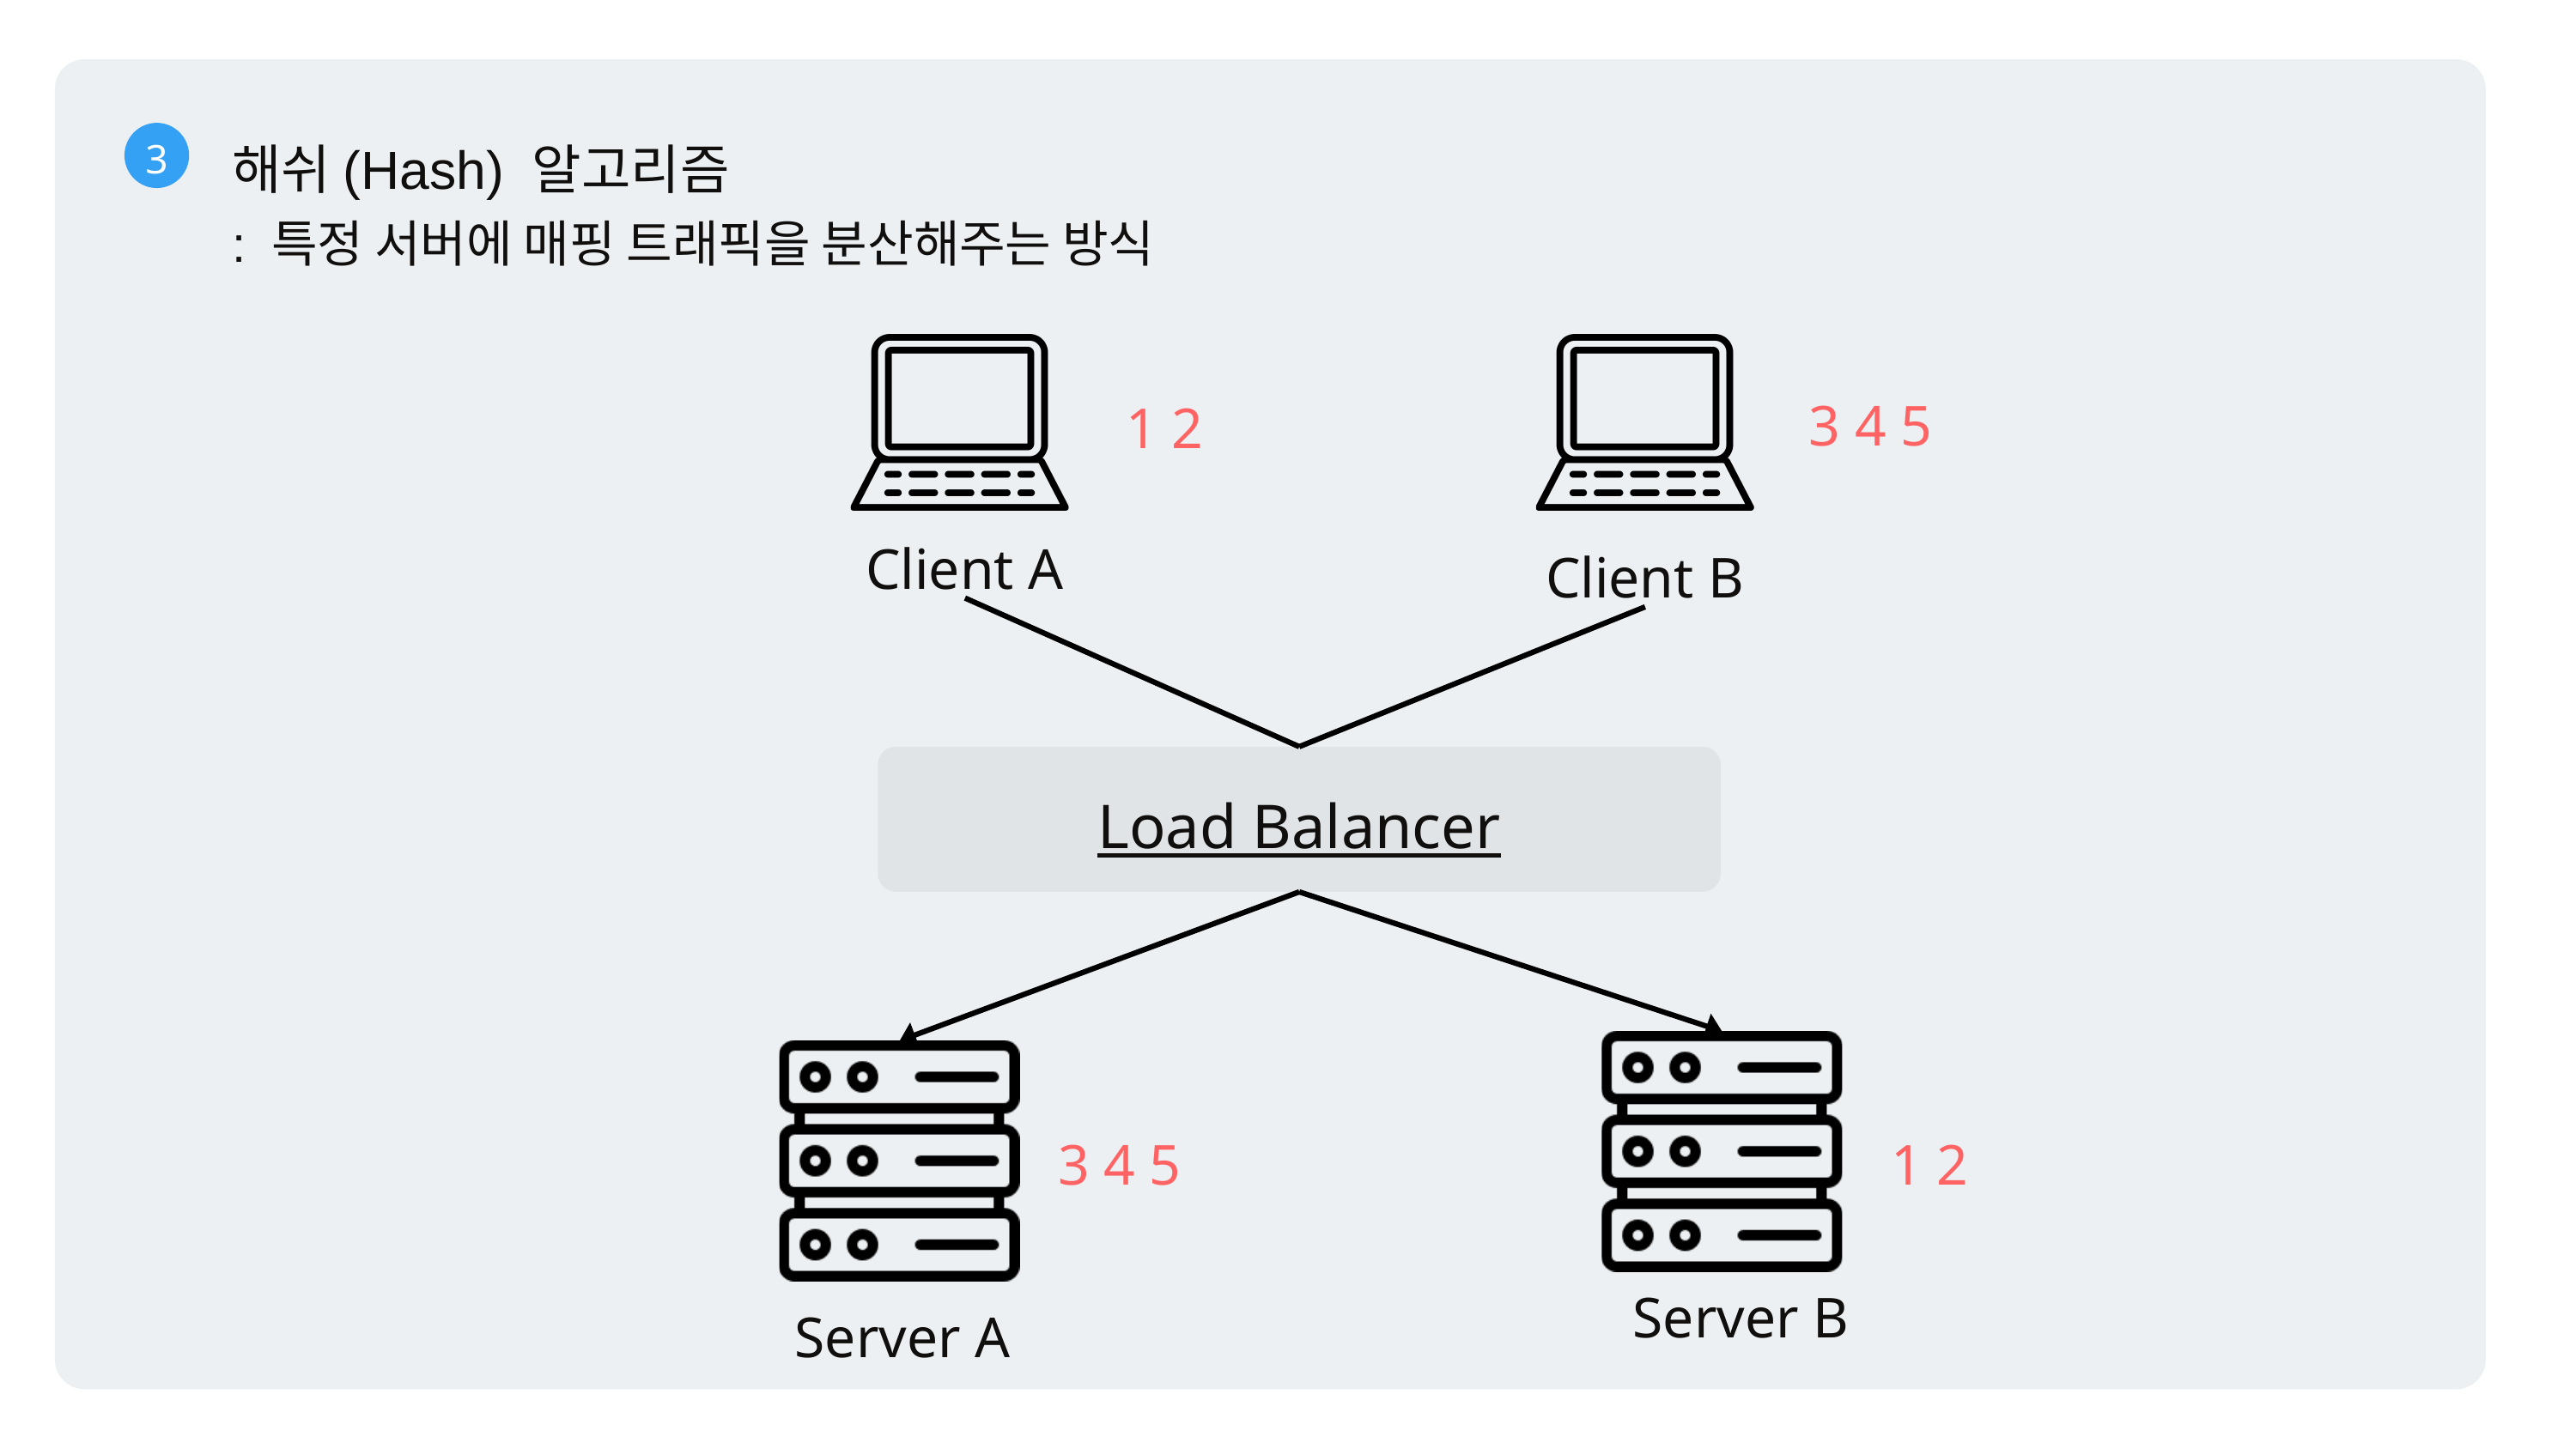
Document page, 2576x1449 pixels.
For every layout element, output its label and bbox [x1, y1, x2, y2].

text_box [54, 58, 2487, 1390]
text_box [124, 122, 190, 189]
text_box [878, 746, 1722, 893]
